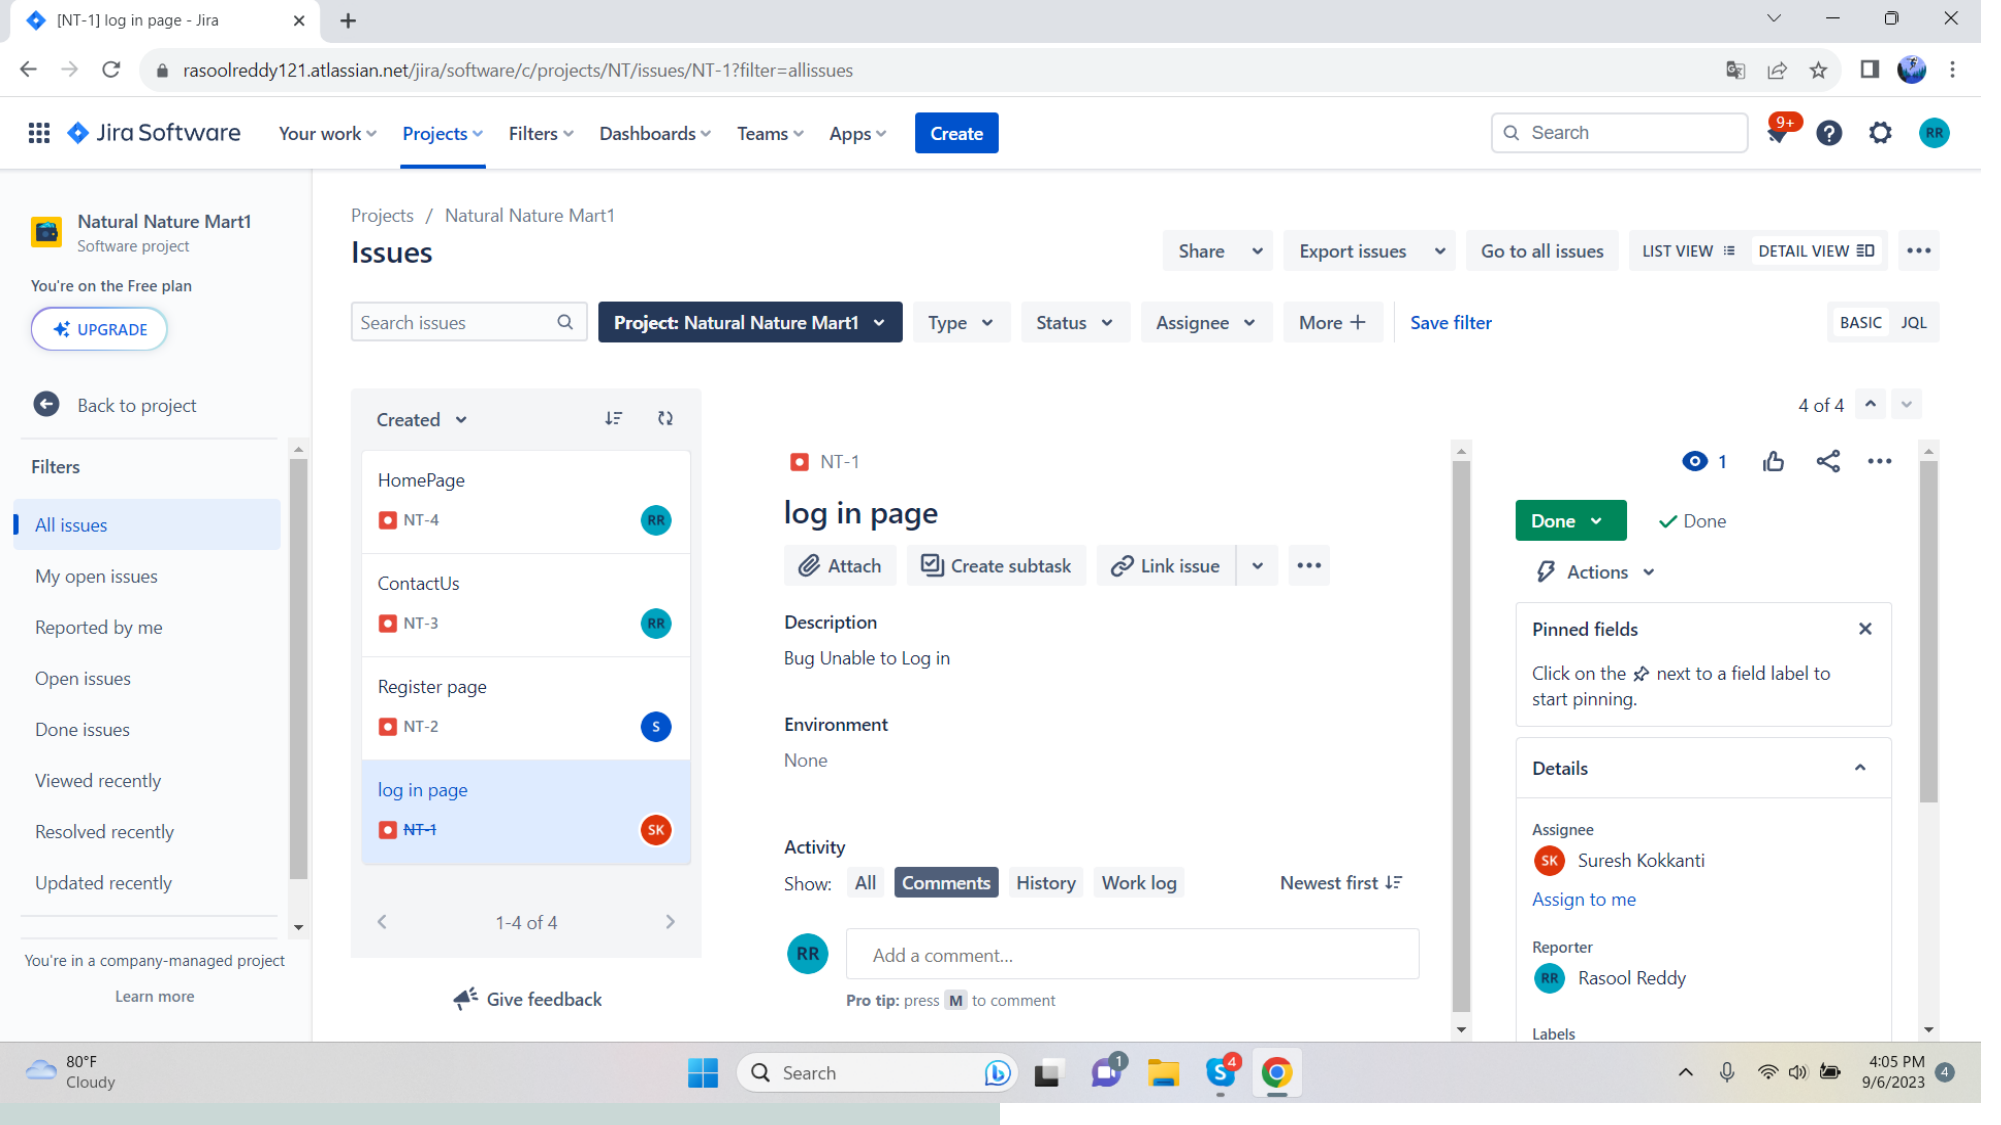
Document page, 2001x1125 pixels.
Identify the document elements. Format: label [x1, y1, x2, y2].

list [0, 0, 1981, 1103]
